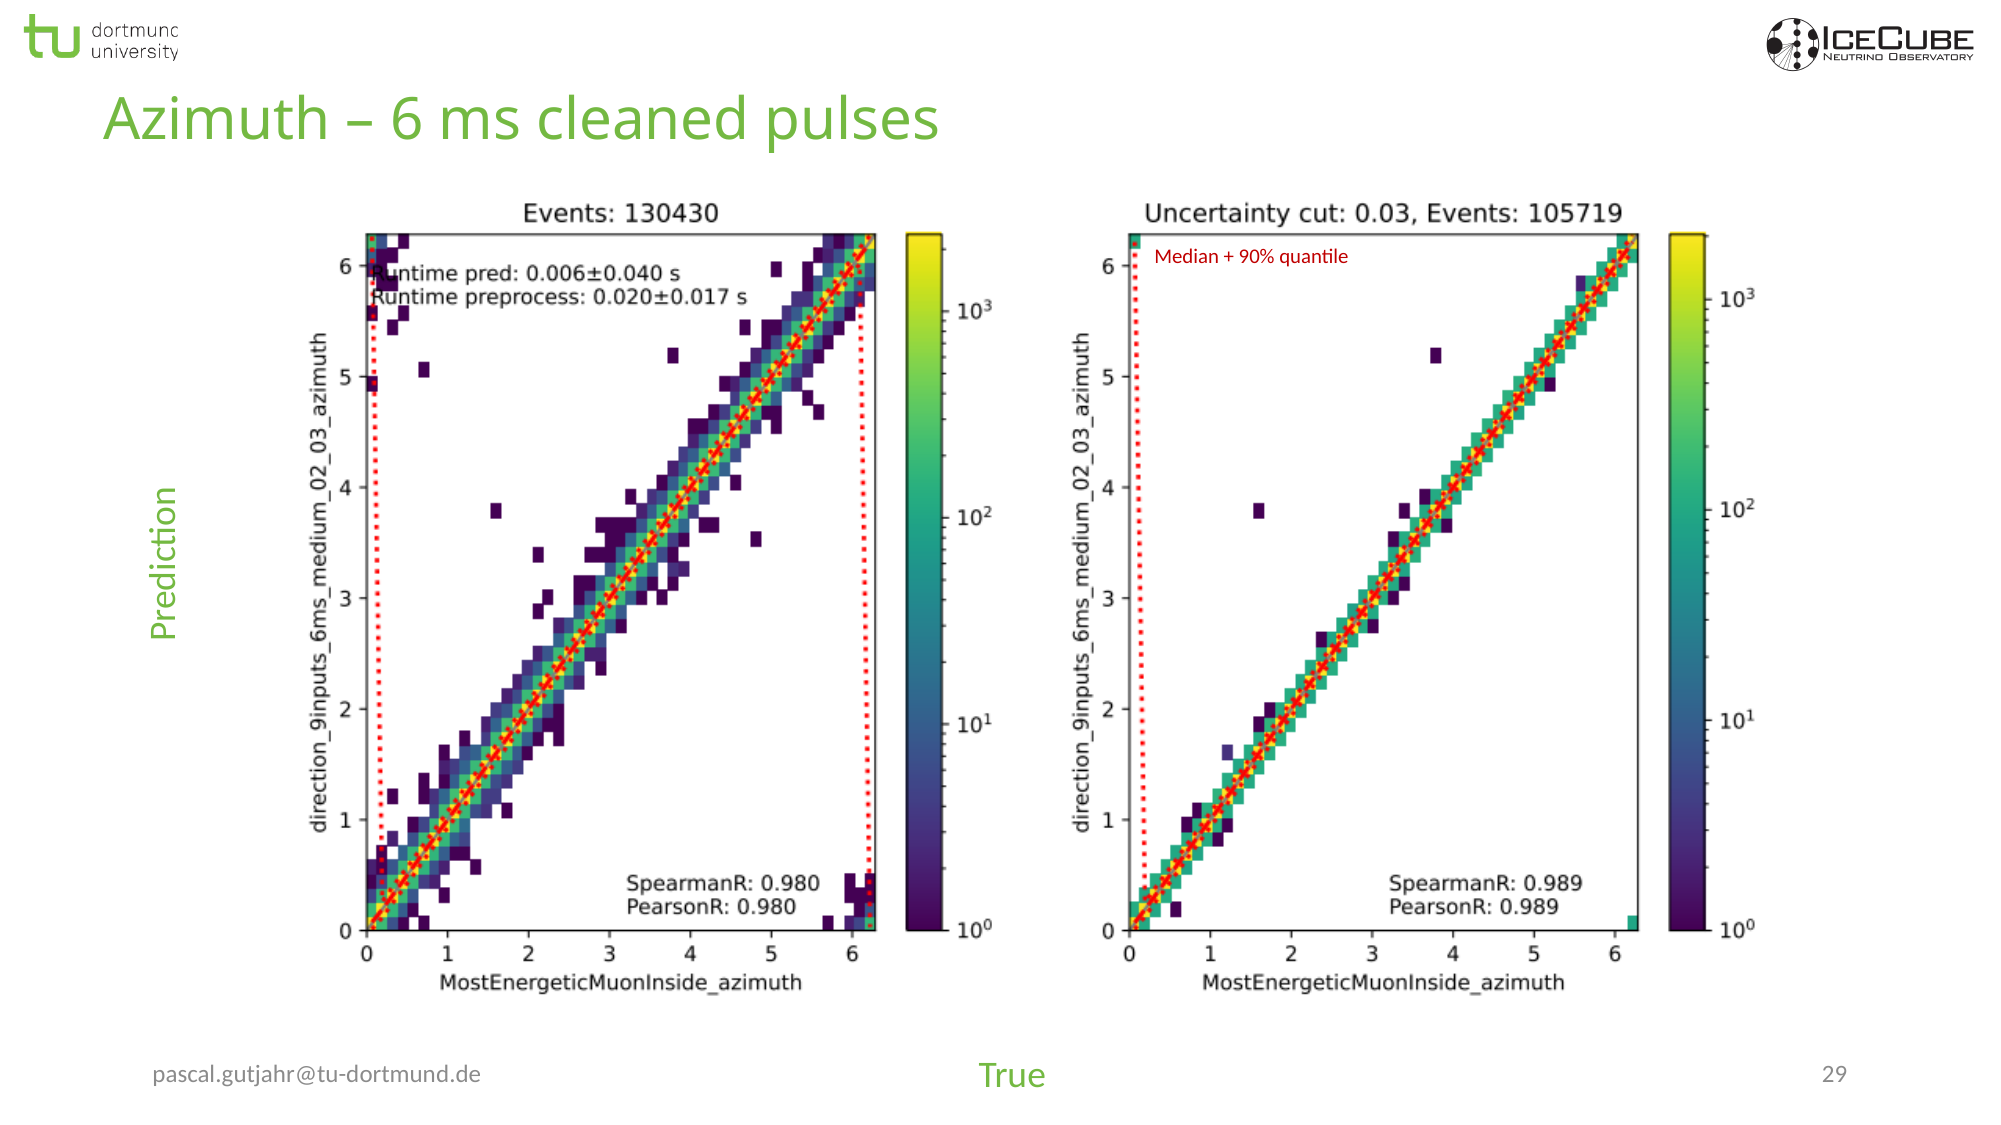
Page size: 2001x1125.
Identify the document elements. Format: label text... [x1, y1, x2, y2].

text_box Prediction [130, 446, 190, 657]
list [295, 188, 1769, 1007]
slide_number 29 [1412, 1042, 1863, 1103]
slide_number pascal.gutjahr@tu-dortmund.de [137, 1042, 588, 1103]
title Azimuth – 6 ms cleaned pulses [88, 59, 1977, 182]
text_box True [963, 1042, 1148, 1103]
